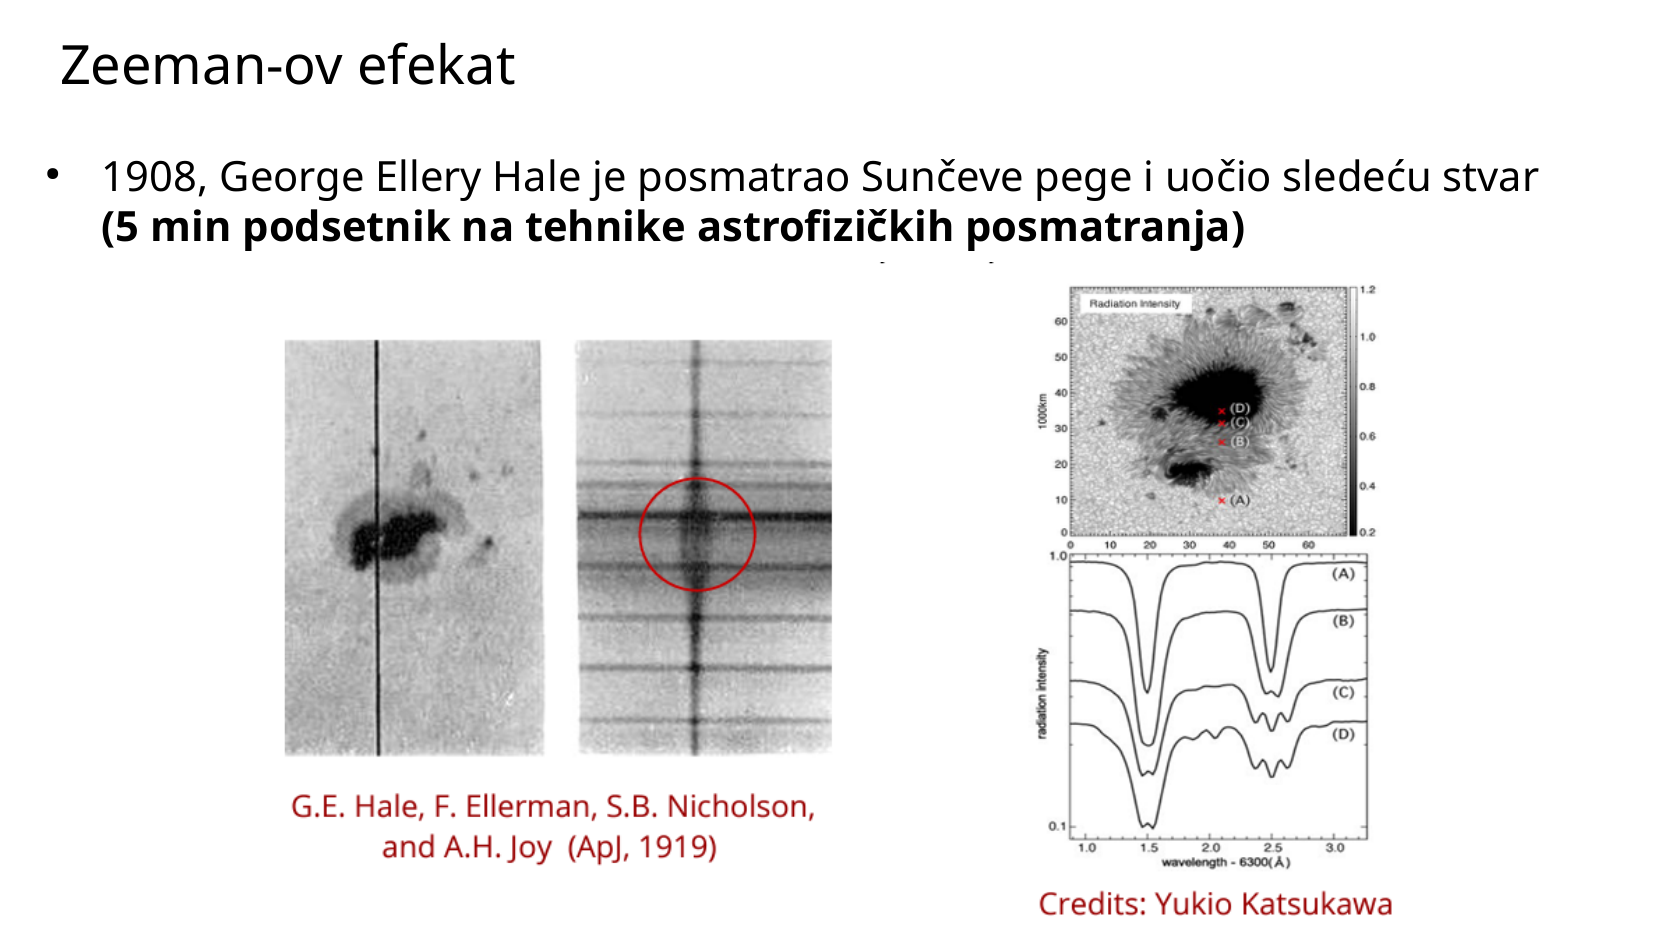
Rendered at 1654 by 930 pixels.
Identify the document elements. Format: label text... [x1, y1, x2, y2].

picture [239, 261, 1414, 930]
title Zeeman-ov efekat [59, 13, 1648, 113]
list 1908, George Ellery Hale je posmatrao Sunčeve pege i uočio sledeću stvar (5 min podsetnik na tehnike astrofizičkih posmatranja) [45, 149, 1635, 880]
